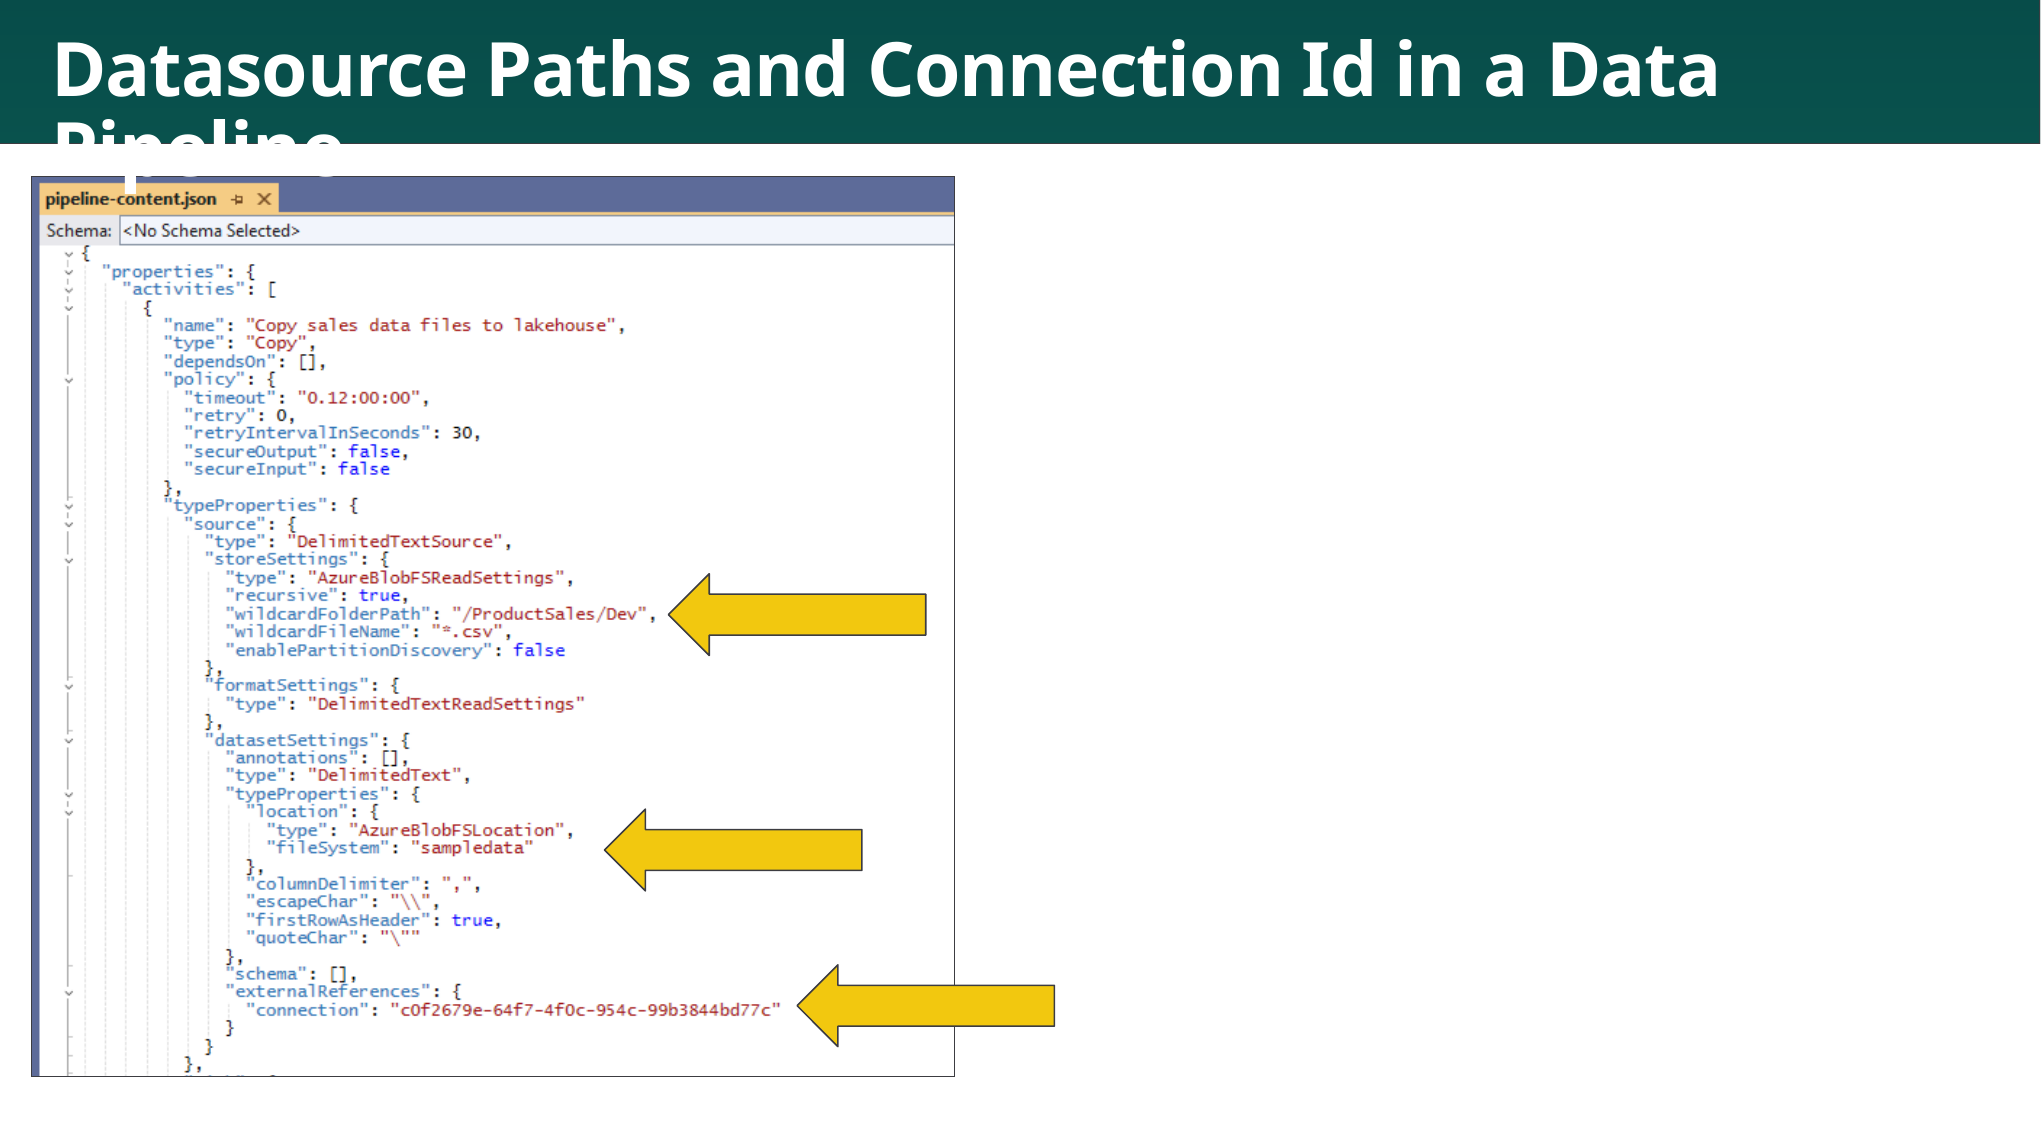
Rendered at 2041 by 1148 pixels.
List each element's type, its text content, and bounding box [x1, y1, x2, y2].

text_box [955, 984, 1056, 1027]
picture [31, 175, 955, 1077]
title Datasource Paths and Connection Id in a Data Pipeline [51, 31, 1988, 113]
